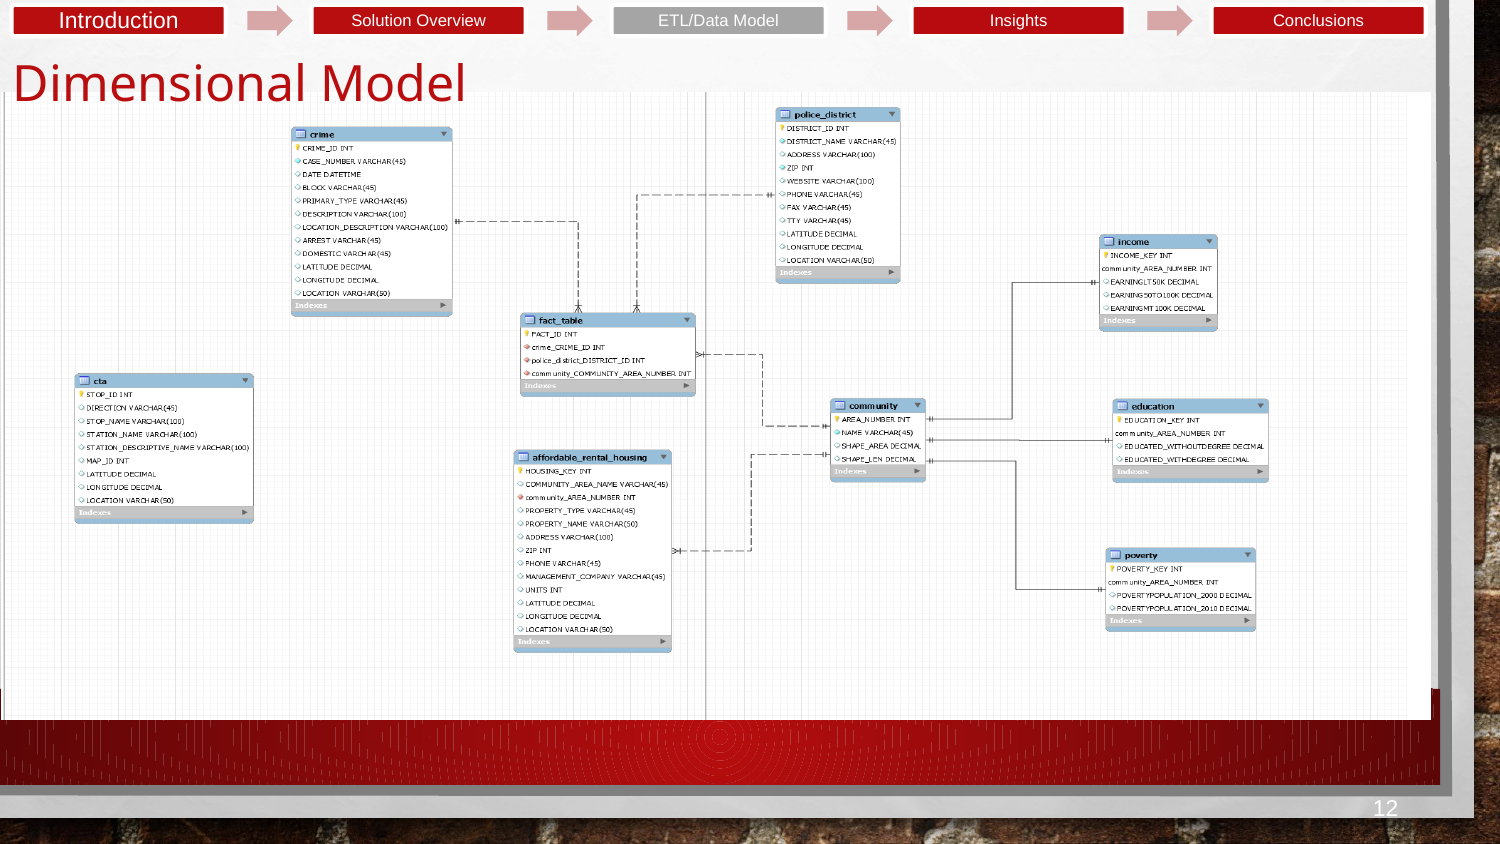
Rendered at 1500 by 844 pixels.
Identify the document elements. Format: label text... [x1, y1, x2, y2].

picture [0, 0, 1438, 720]
text_box Dimensional Model [1, 51, 869, 91]
slide_number 12 [1059, 785, 1410, 830]
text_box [11, 4, 1427, 37]
picture [0, 0, 1500, 844]
